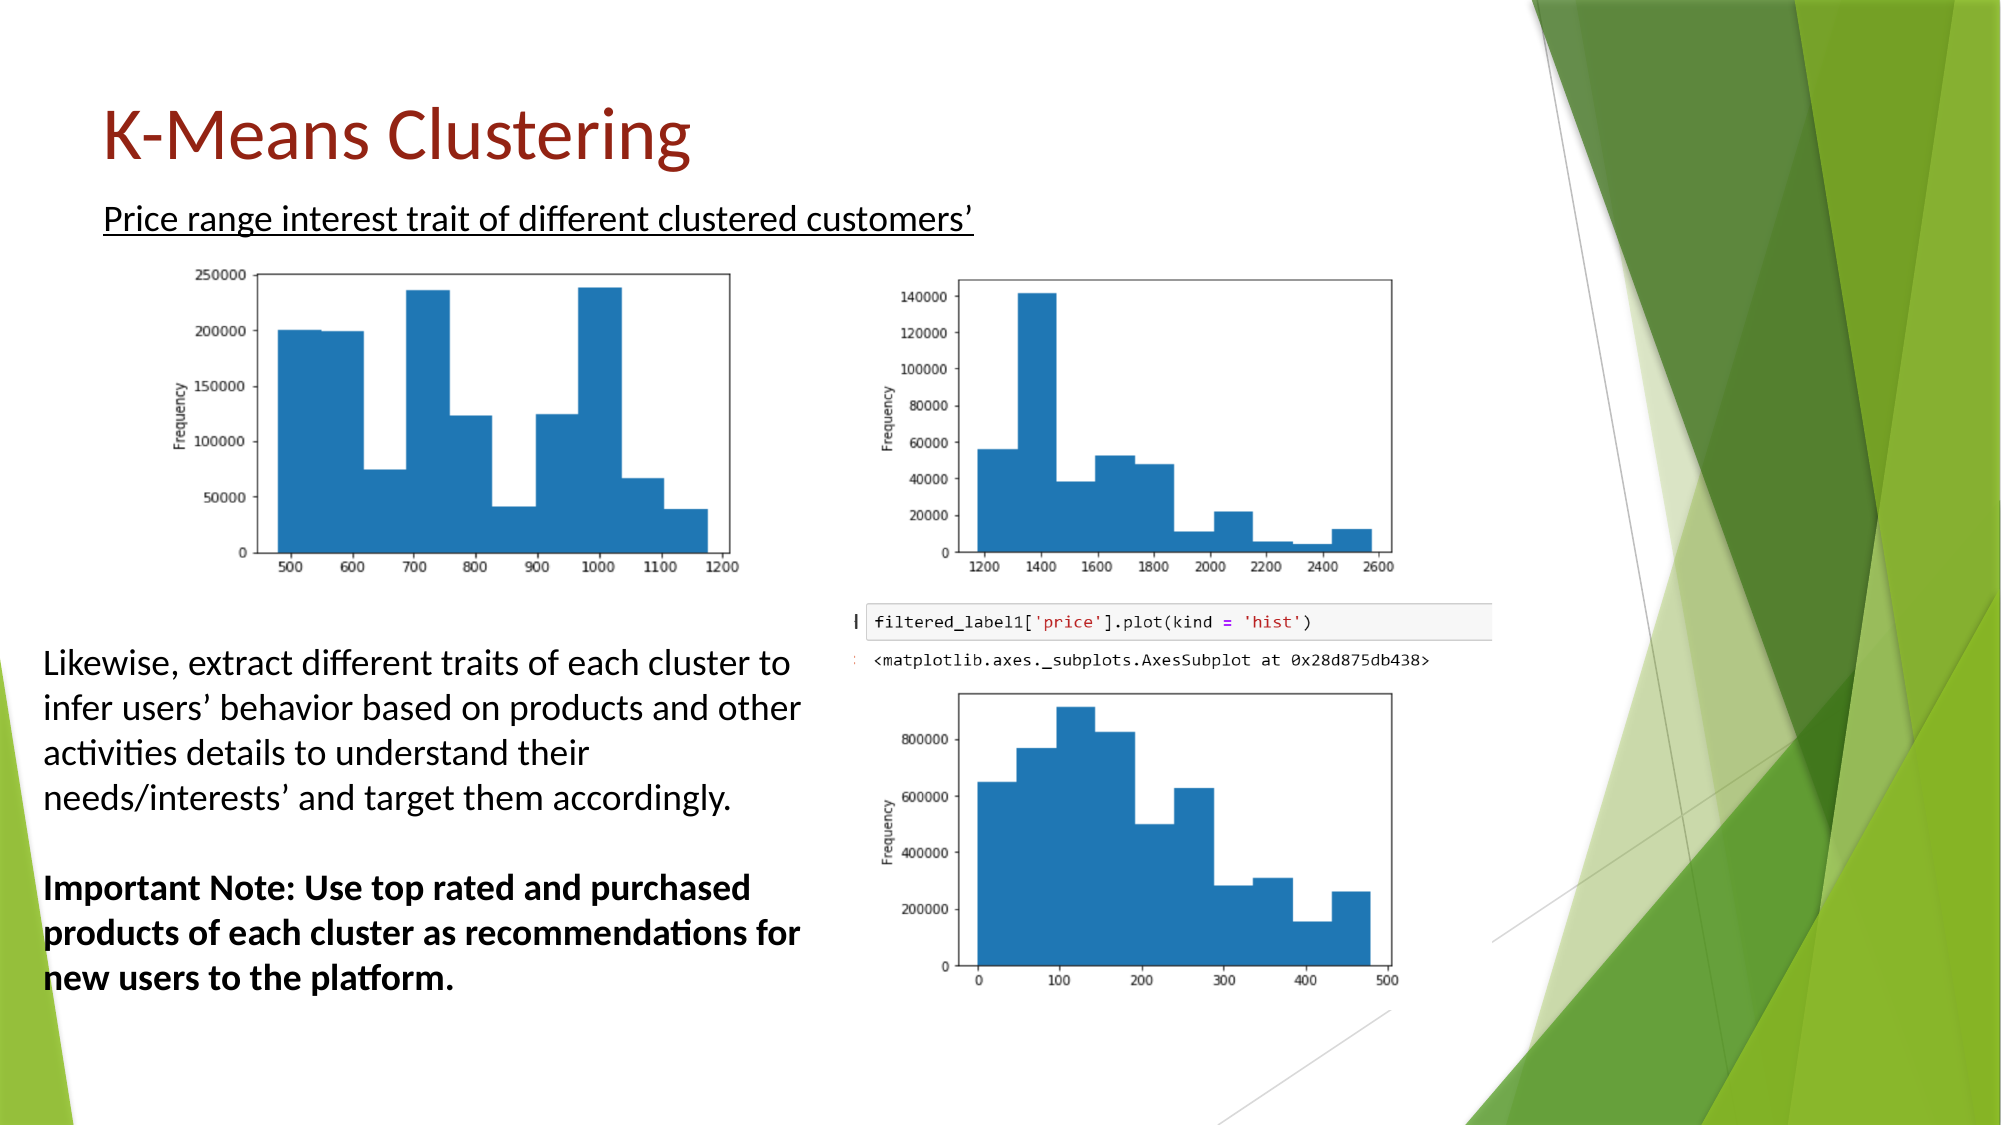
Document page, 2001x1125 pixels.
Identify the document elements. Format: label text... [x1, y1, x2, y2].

text_box Likewise, extract different traits of each cluster to infer users’ behavior based on products and other activities details to understand their needs/interests’ and target them accordingly. Important Note: Use top rated and purchased products of each cluster as recommendations for new users to the platform. [28, 630, 848, 1006]
text_box Price range interest trait of different clustered customers’ [88, 186, 1224, 247]
title K-Means Clustering [88, 77, 757, 186]
picture [137, 262, 792, 604]
picture [853, 262, 1493, 1010]
